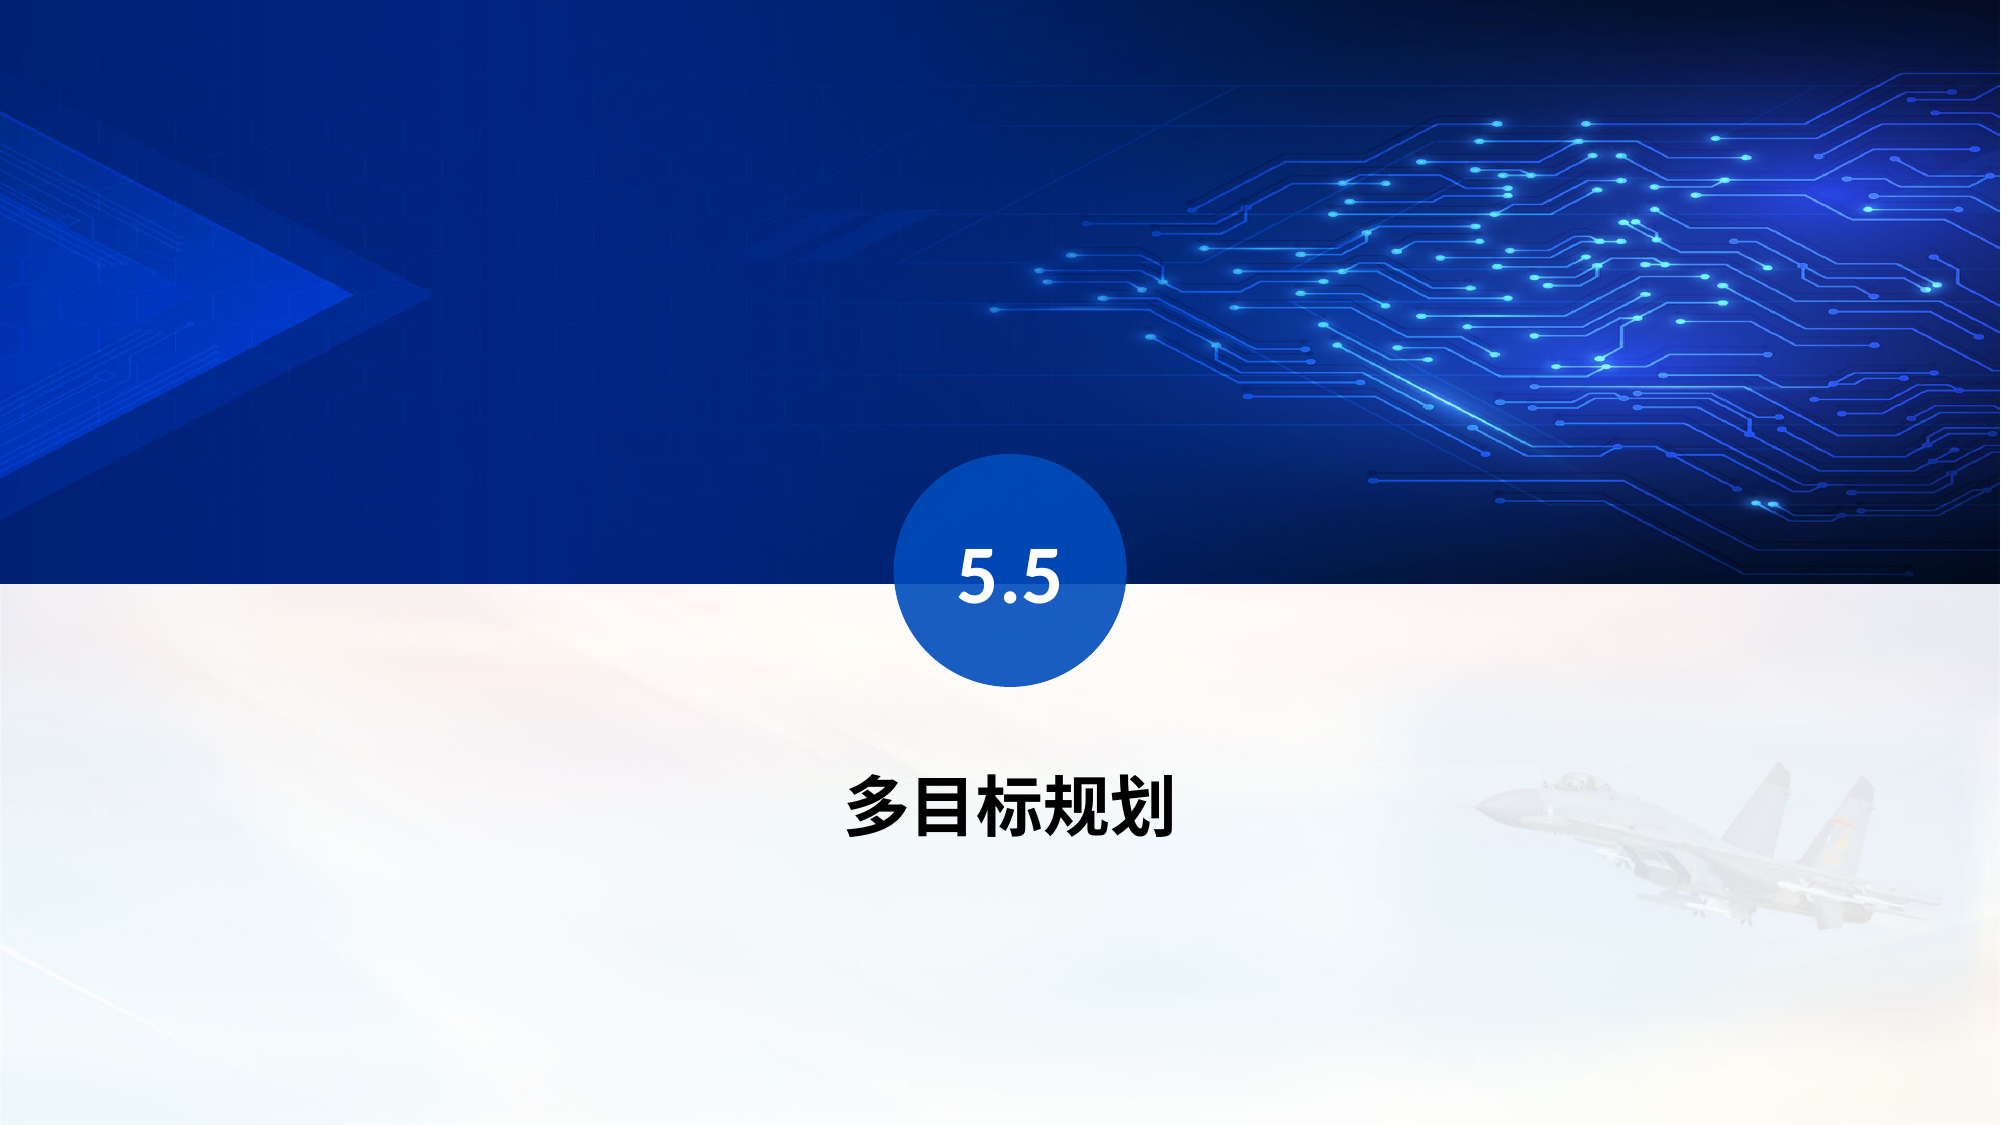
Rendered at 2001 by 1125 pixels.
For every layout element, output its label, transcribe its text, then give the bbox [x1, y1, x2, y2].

picture [0, 0, 2000, 1125]
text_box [893, 453, 1127, 687]
text_box 多目标规划 [621, 757, 1399, 853]
